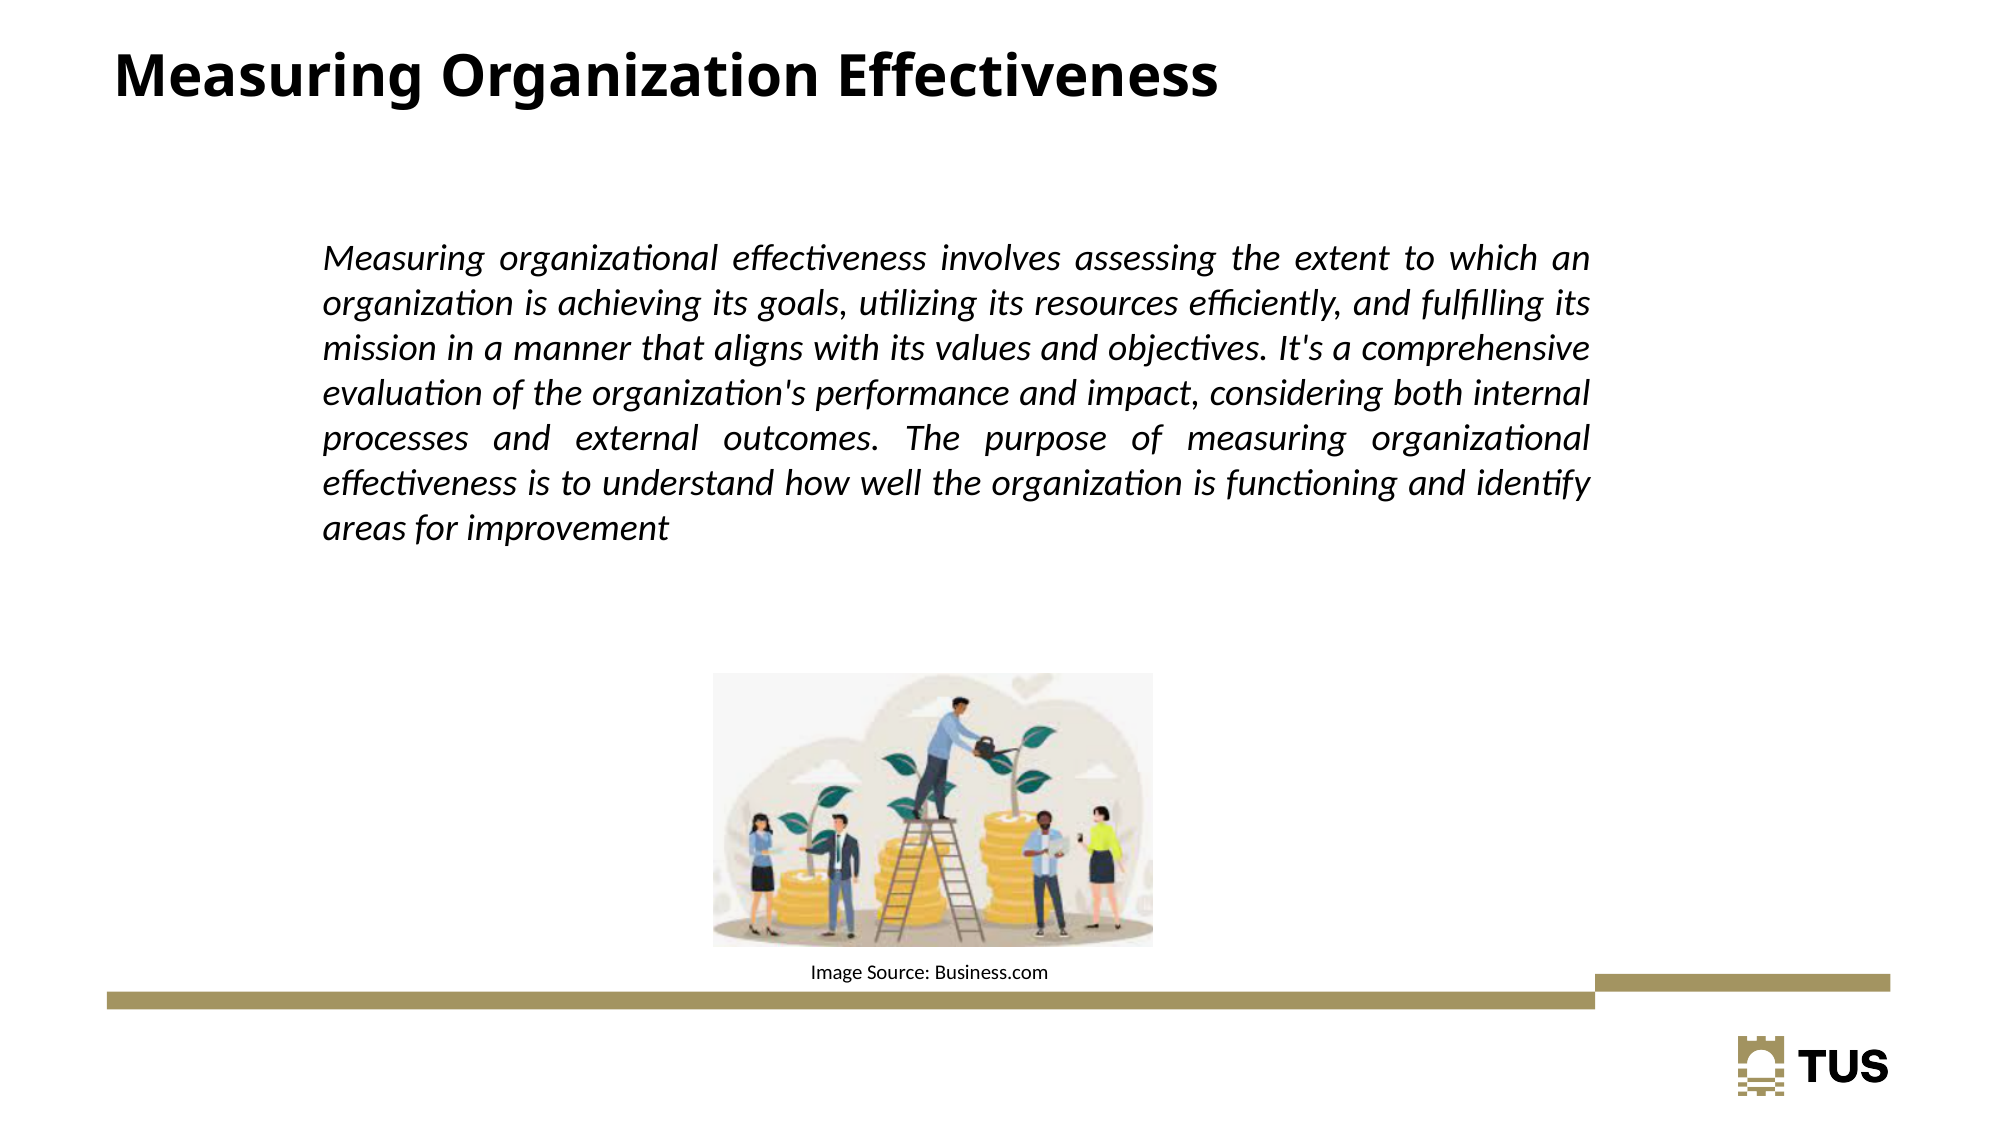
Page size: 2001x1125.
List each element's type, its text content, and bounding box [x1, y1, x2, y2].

picture [713, 673, 1153, 947]
title Measuring Organization Effectiveness [113, 38, 1878, 163]
text_box Image Source: Business.com [796, 950, 1064, 991]
text_box Measuring organizational effectiveness involves assessing the extent to which an organization is achieving its goals, utilizing its resources efficiently, and fulfilling its mission in a manner that aligns with its values and objectives. It's a comprehensive evaluation of the organization's performance and impact, considering both internal processes and external outcomes. The purpose of measuring organizational effectiveness is to understand how well the organization is functioning and identify areas for improvement [307, 226, 1607, 556]
picture [1738, 1036, 1888, 1096]
